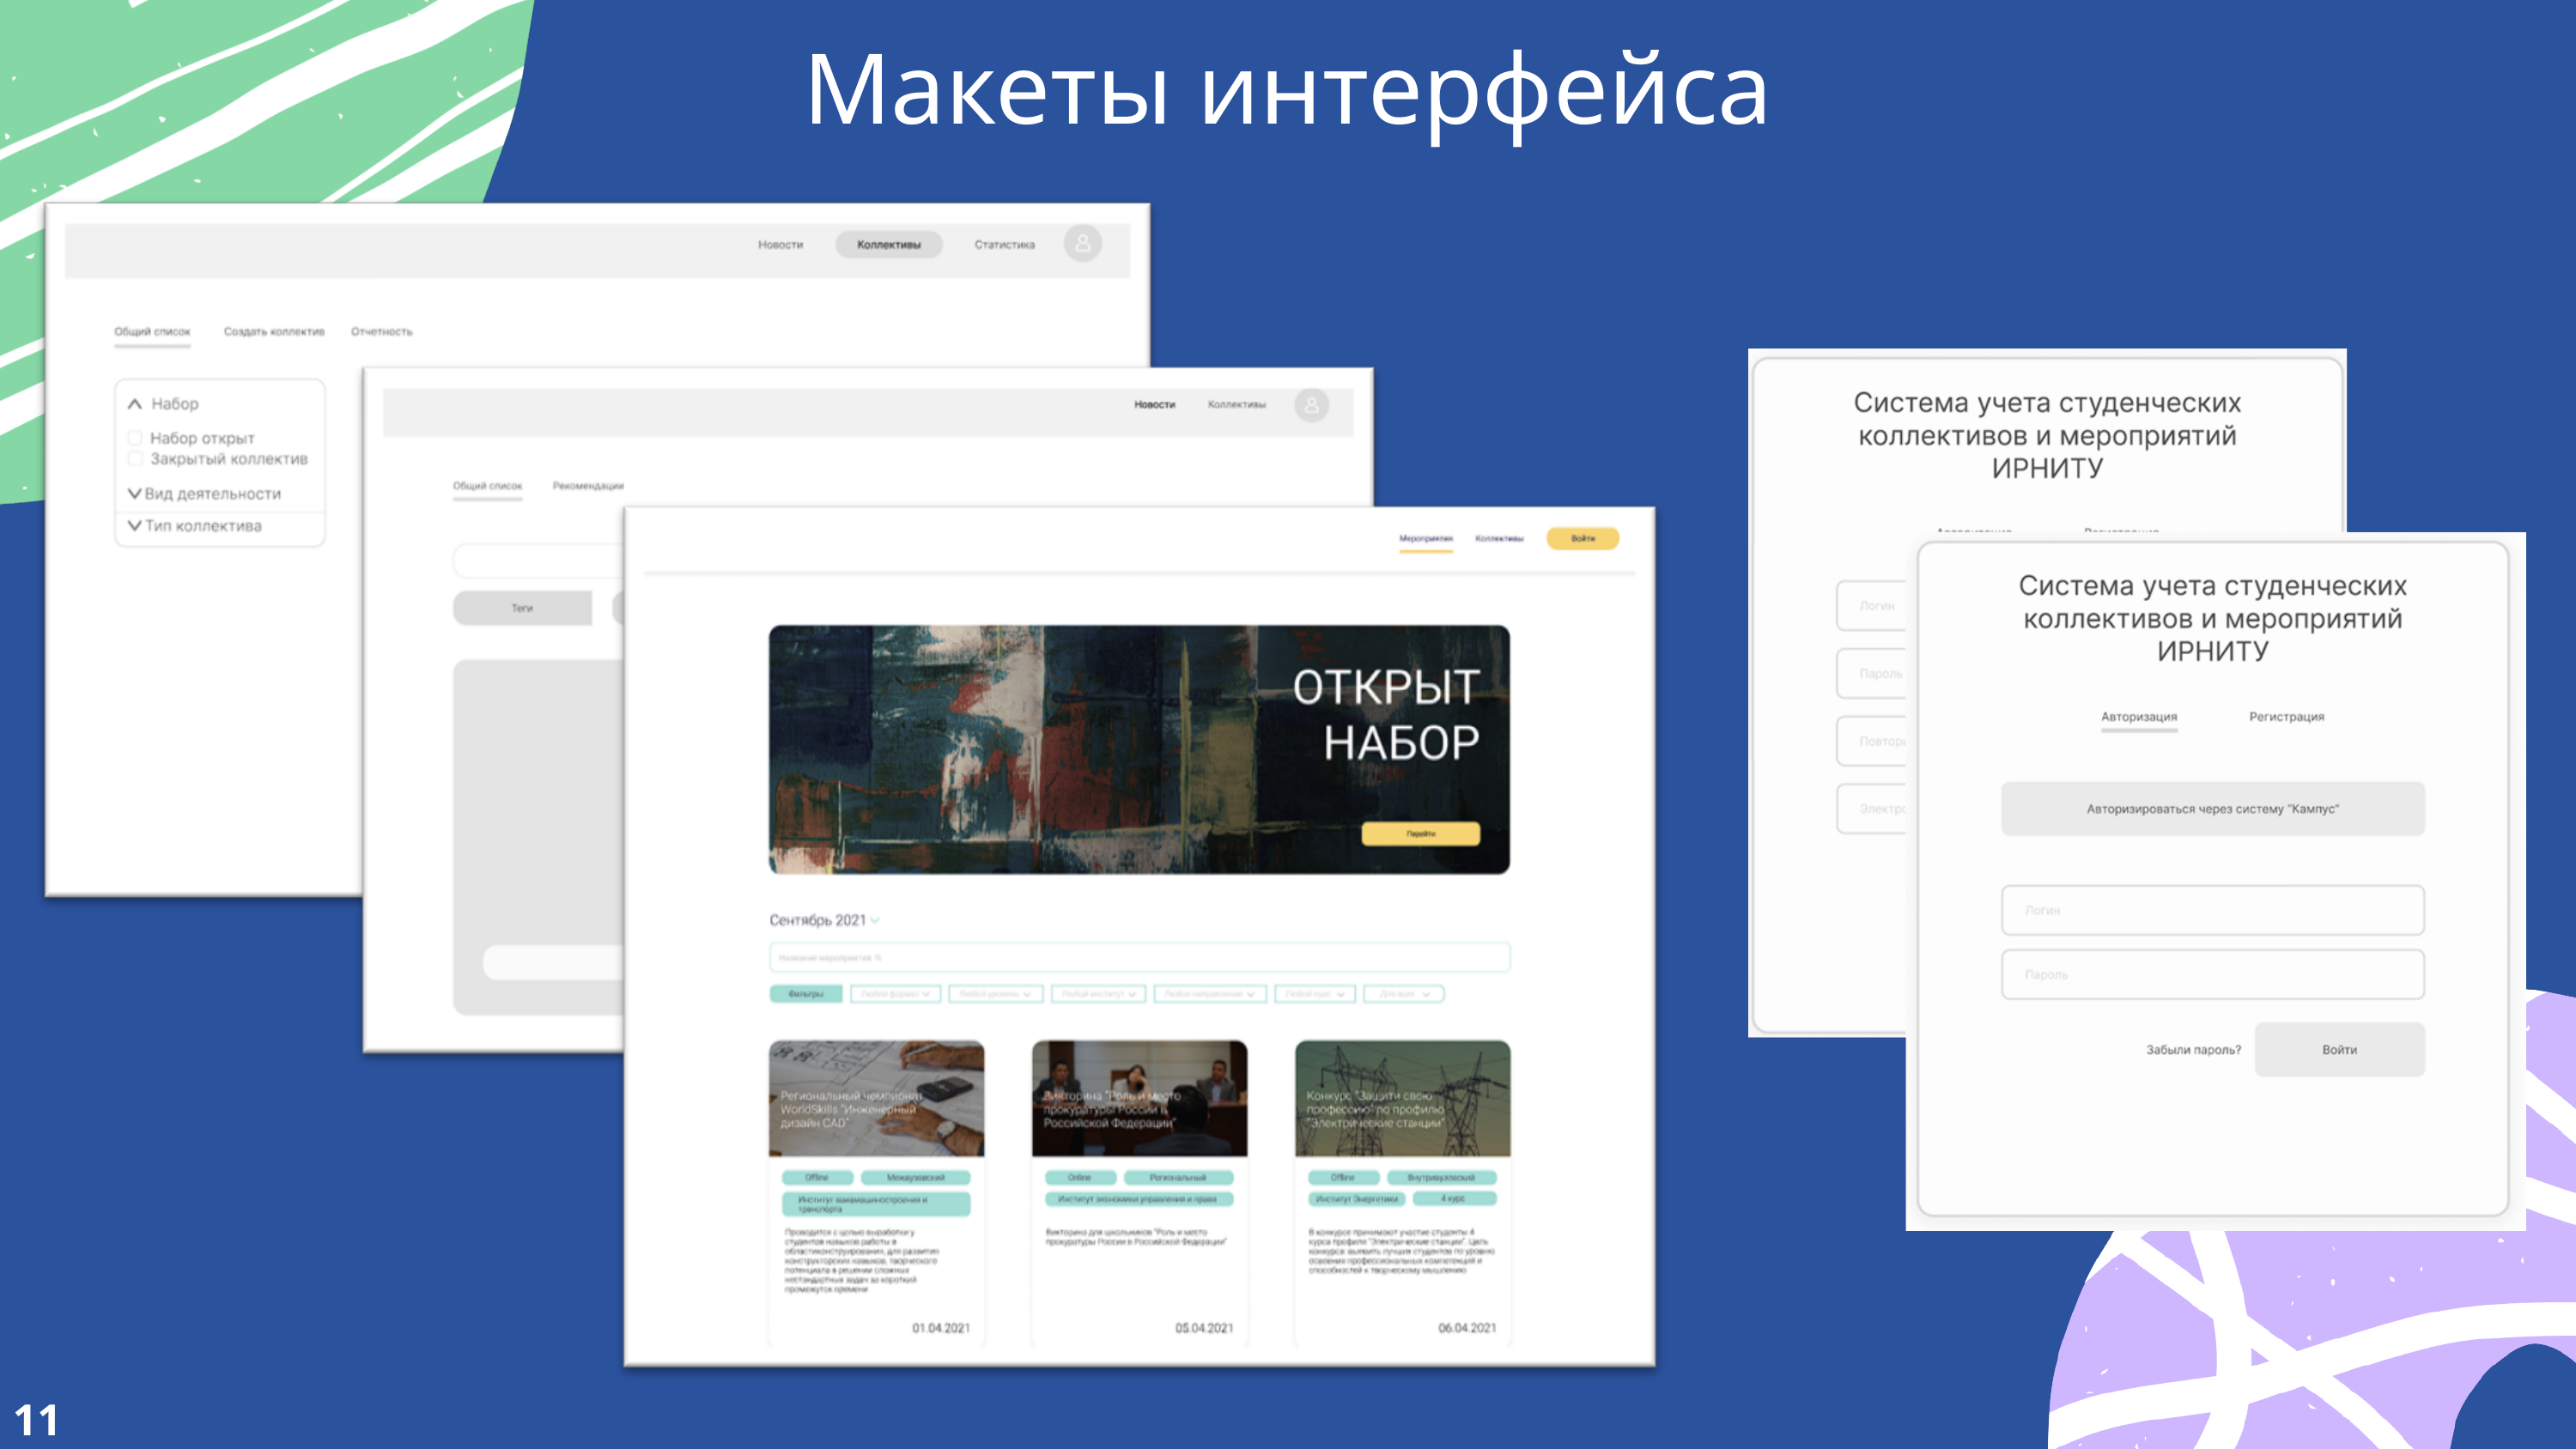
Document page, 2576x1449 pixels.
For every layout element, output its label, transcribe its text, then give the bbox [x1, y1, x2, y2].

picture [0, 0, 1674, 1388]
picture [1747, 349, 2576, 1449]
text_box Макеты интерфейса [686, 27, 2022, 144]
text_box 11 [0, 1386, 397, 1449]
